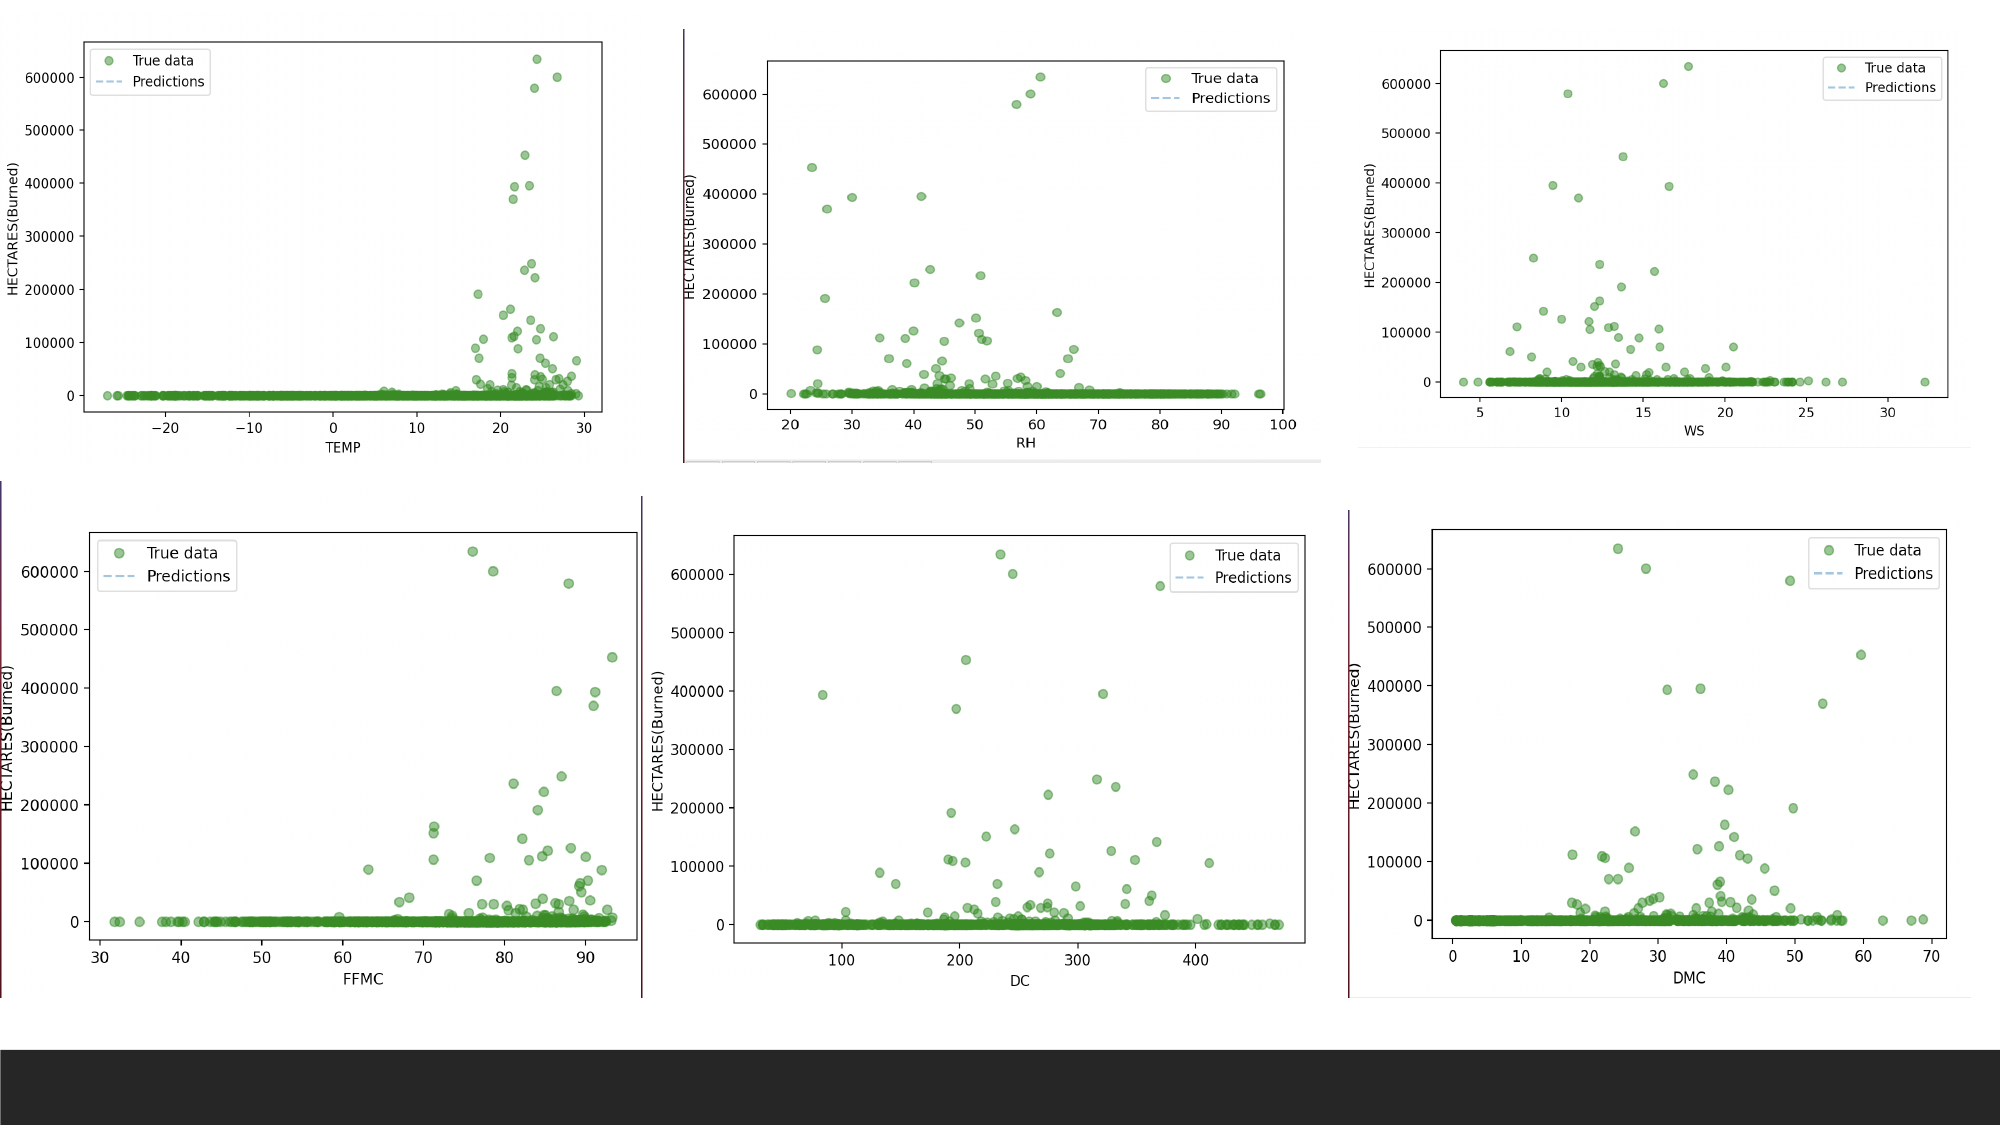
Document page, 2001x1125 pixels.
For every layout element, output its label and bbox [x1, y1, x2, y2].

picture [682, 29, 1322, 463]
picture [0, 10, 642, 463]
picture [0, 480, 1971, 999]
picture [1358, 28, 1971, 448]
